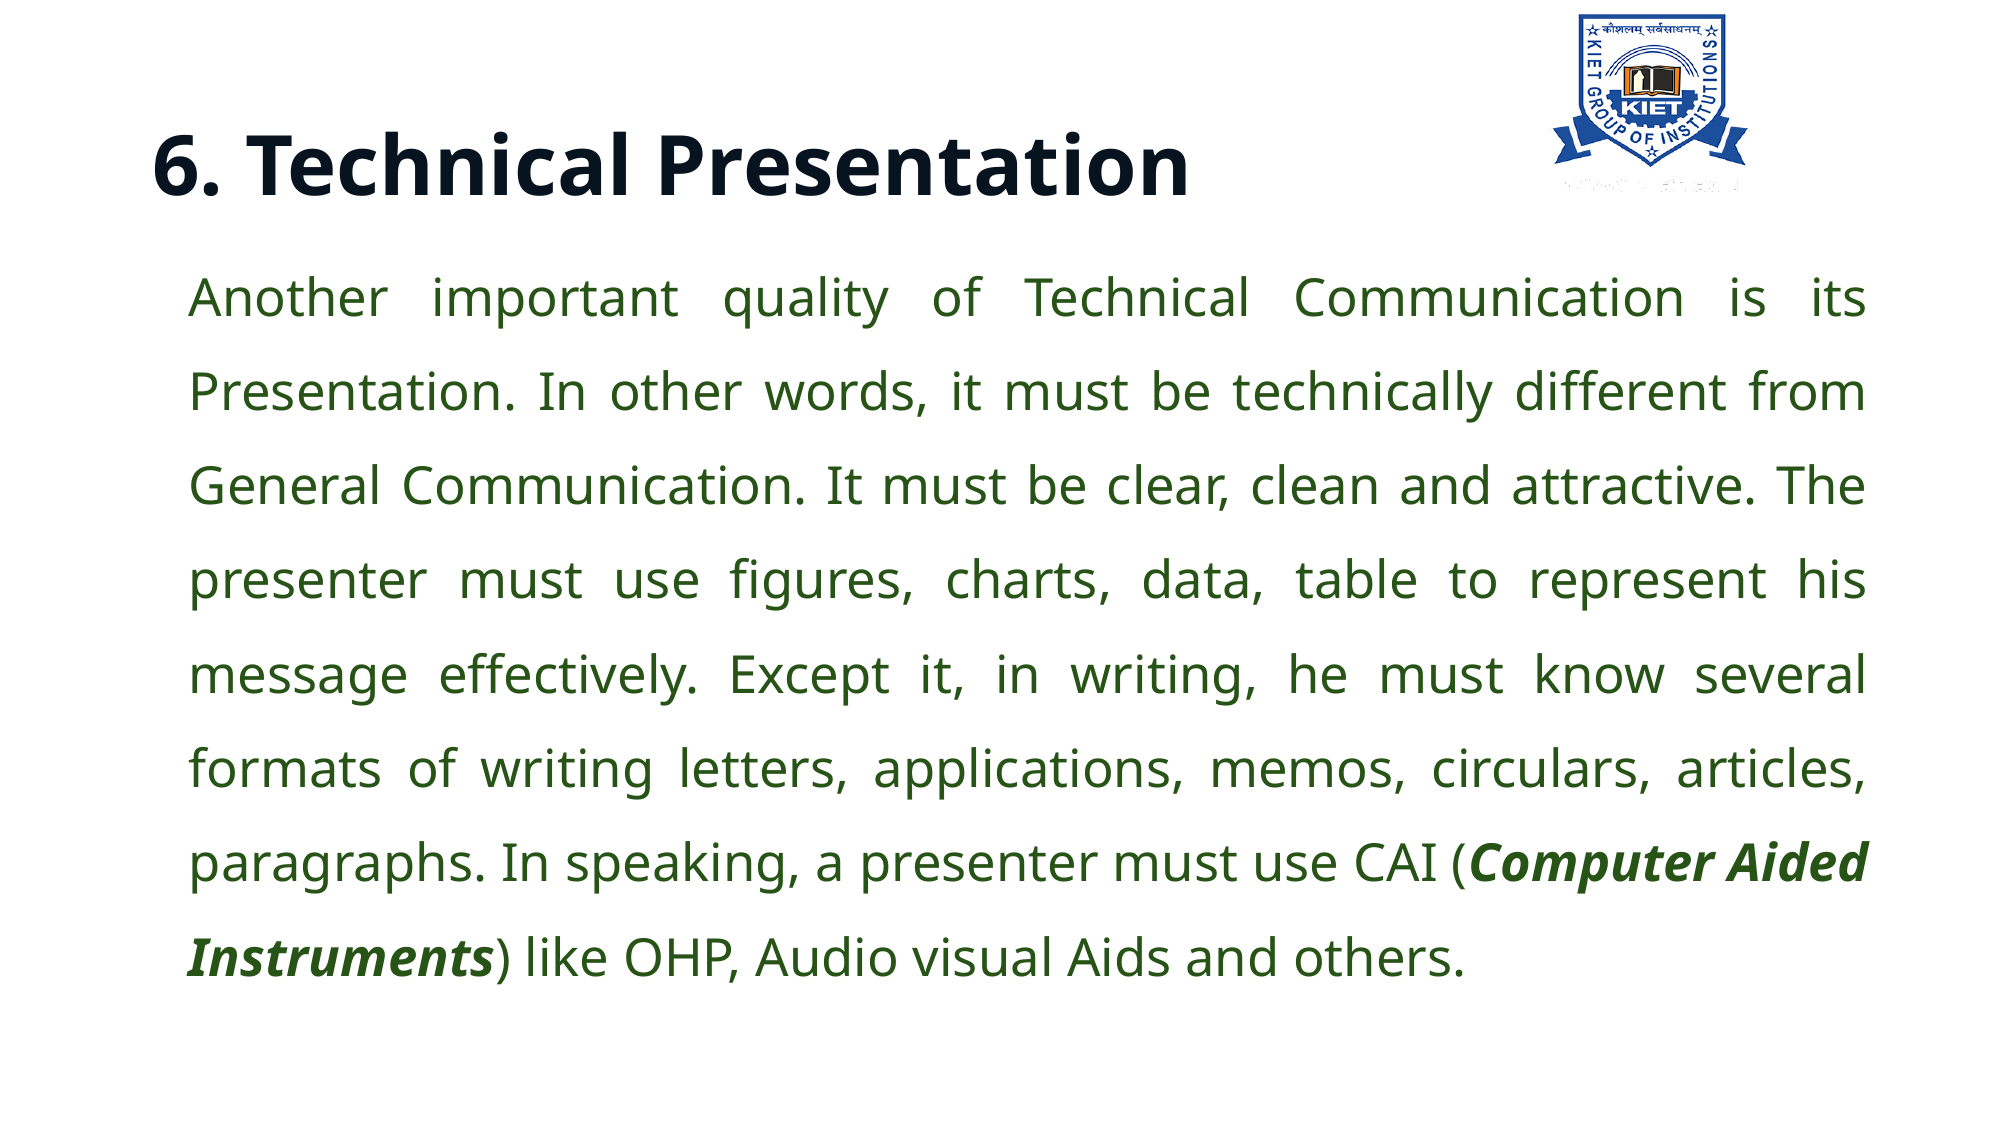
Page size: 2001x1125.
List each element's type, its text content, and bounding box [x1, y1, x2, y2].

title 6. Technical Presentation [137, 59, 1863, 224]
picture [1549, 11, 1751, 201]
list Another important quality of Technical Communication is its Presentation. In other words, it must be technically different from General Communication. It must be clear, clean and attractive. The presenter must use figures, charts, data, table to represent his message effectively. Except it, in writing, he must know several formats of writing letters, applications, memos, circulars, articles, paragraphs. In speaking, a presenter must use CAI (Computer Aided Instruments) like OHP, Audio visual Aids and others. [137, 224, 1885, 1005]
